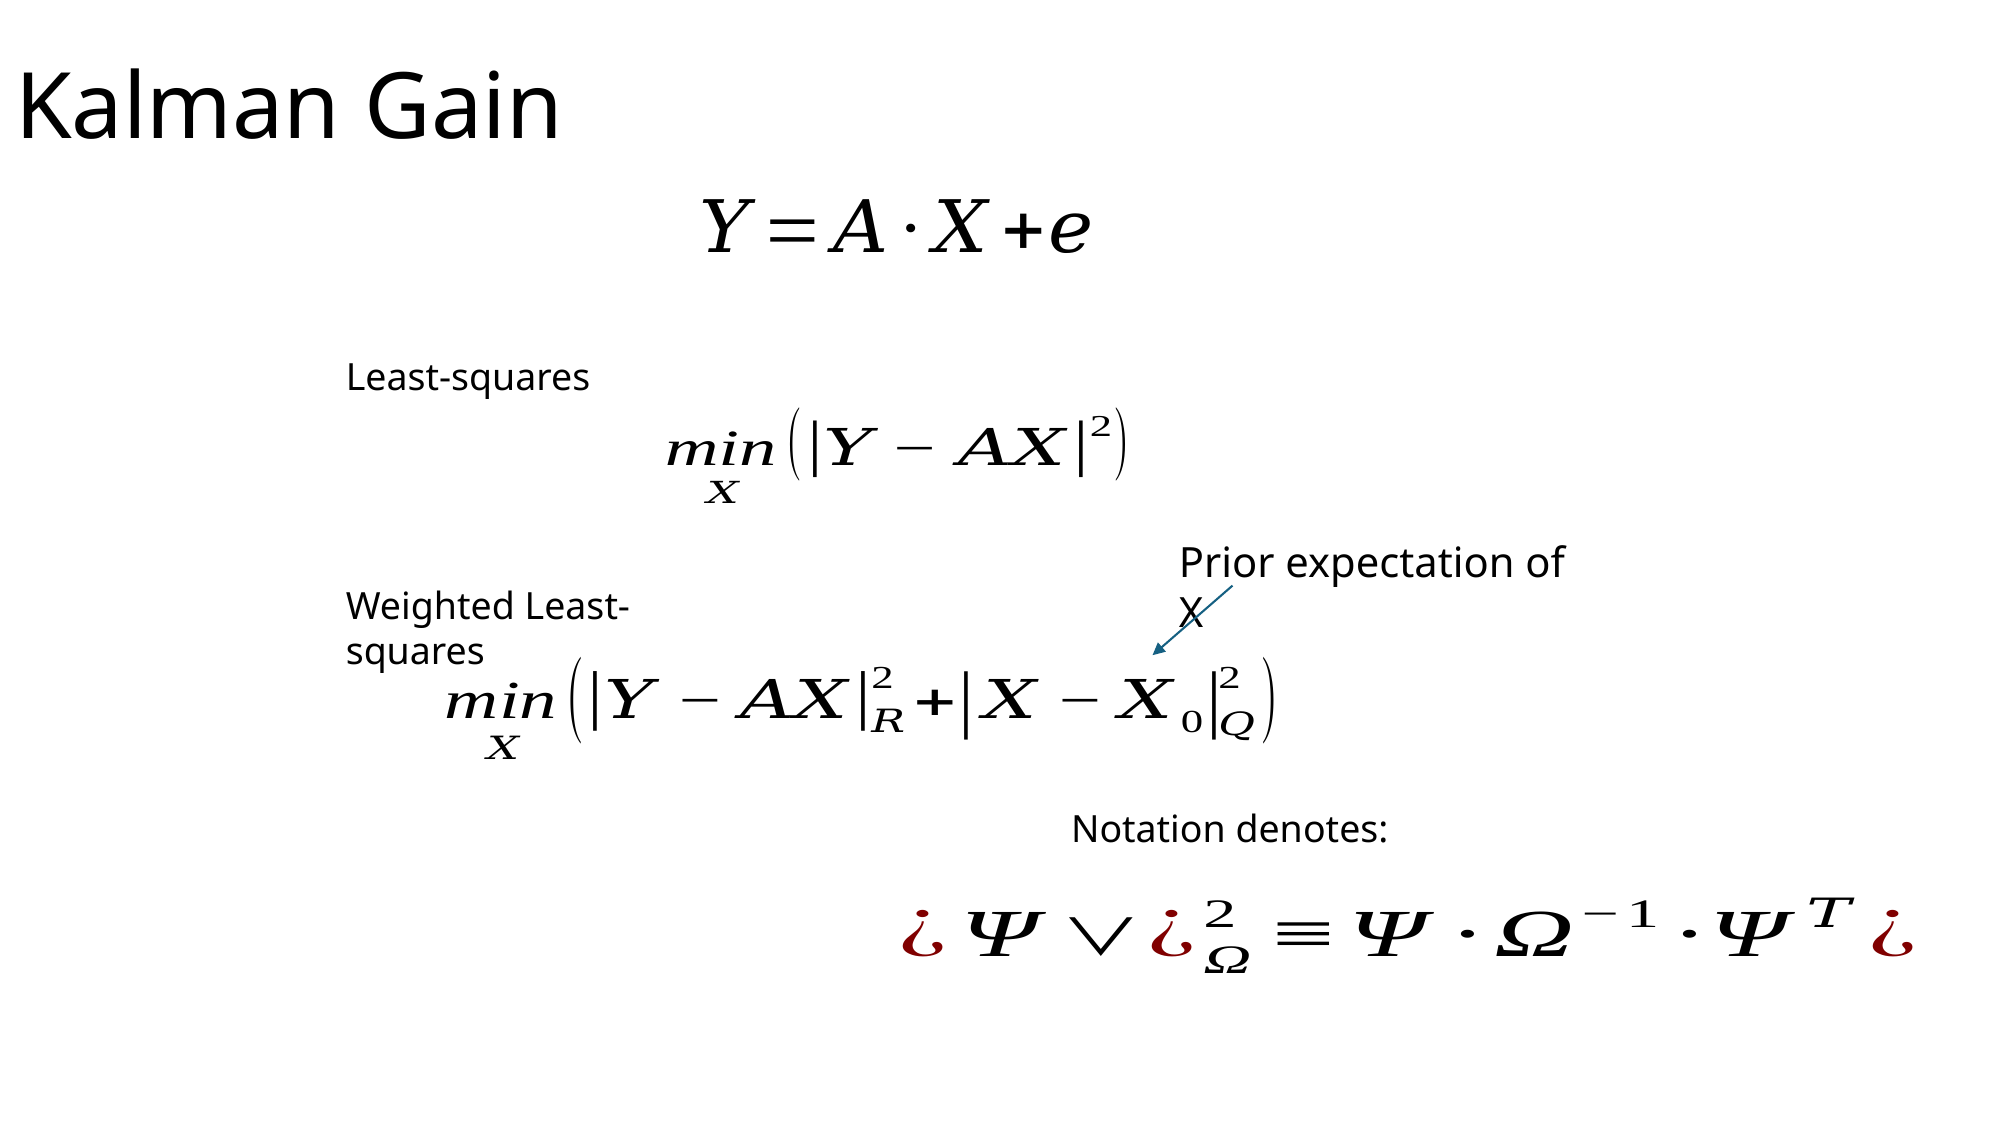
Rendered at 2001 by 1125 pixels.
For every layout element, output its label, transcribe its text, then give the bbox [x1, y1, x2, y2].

title Kalman Gain [0, 0, 1725, 218]
text_box Prior expectation of X [1164, 528, 1601, 644]
text_box Least-squares [331, 345, 732, 406]
text_box Notation denotes: [1056, 797, 1409, 858]
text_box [1152, 584, 1234, 656]
text_box Weighted Least-squares [331, 574, 732, 680]
